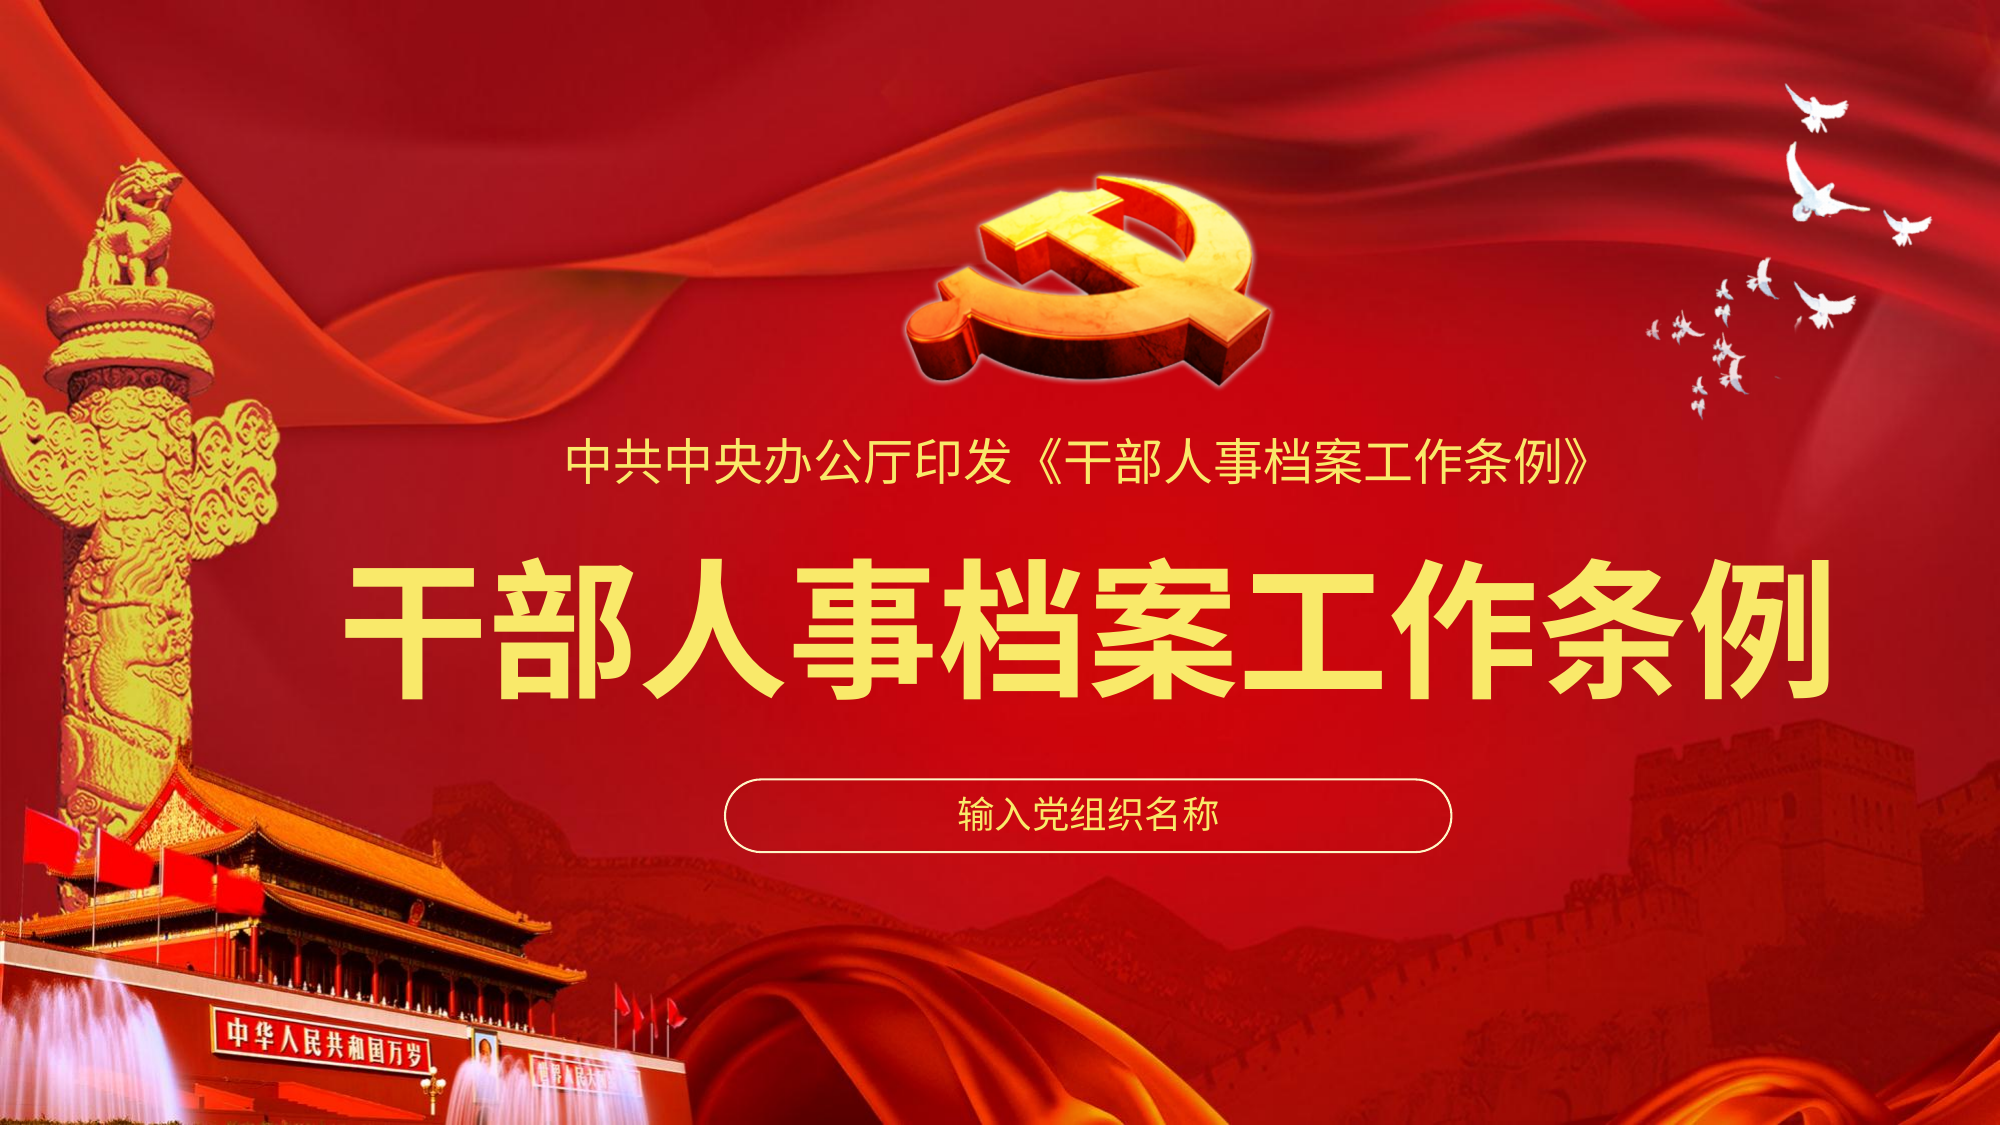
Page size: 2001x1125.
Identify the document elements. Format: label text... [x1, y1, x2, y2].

picture [0, 0, 2000, 1125]
text_box 中共中央办公厅印发《干部人事档案工作条例》 [436, 423, 1741, 498]
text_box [724, 779, 1452, 853]
text_box 干部人事档案工作条例 [176, 529, 2000, 725]
